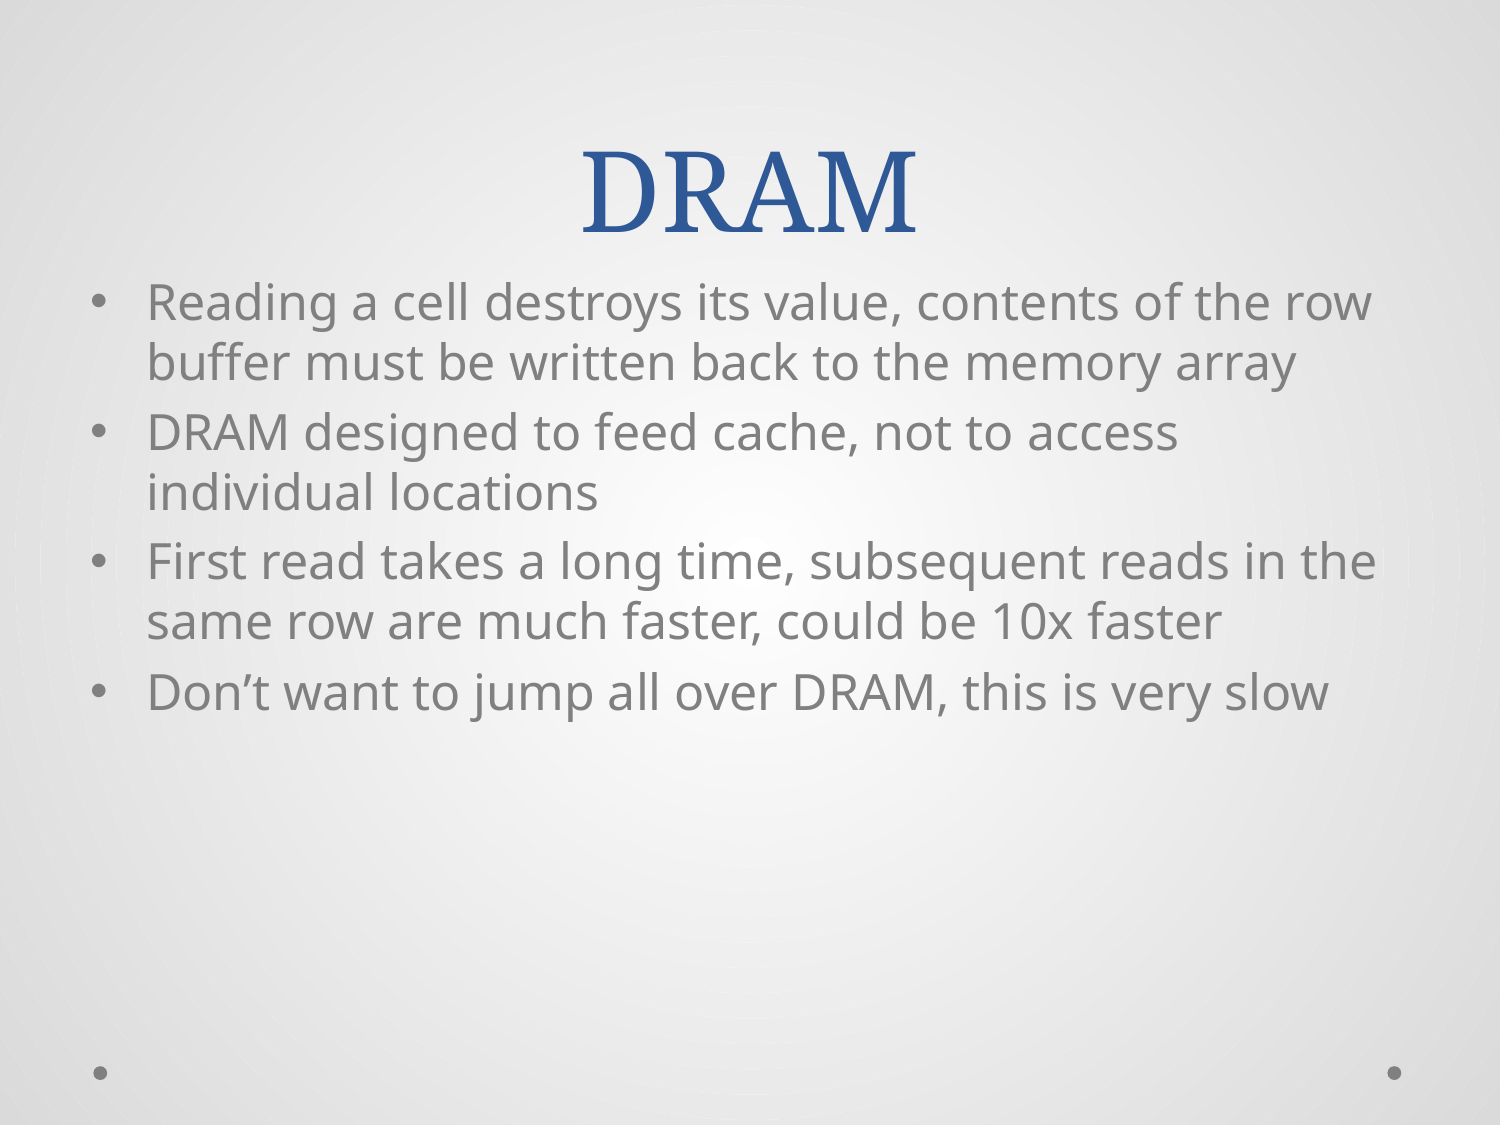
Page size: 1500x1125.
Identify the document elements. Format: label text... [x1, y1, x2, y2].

title DRAM [75, 0, 1425, 262]
list Reading a cell destroys its value, contents of the row buffer must be written back to the memory array DRAM designed to feed cache, not to access individual locations First read takes a long time, subsequent reads in the same row are much faster, could be 10x faster Don’t want to jump all over DRAM, this is very slow [75, 262, 1425, 1005]
